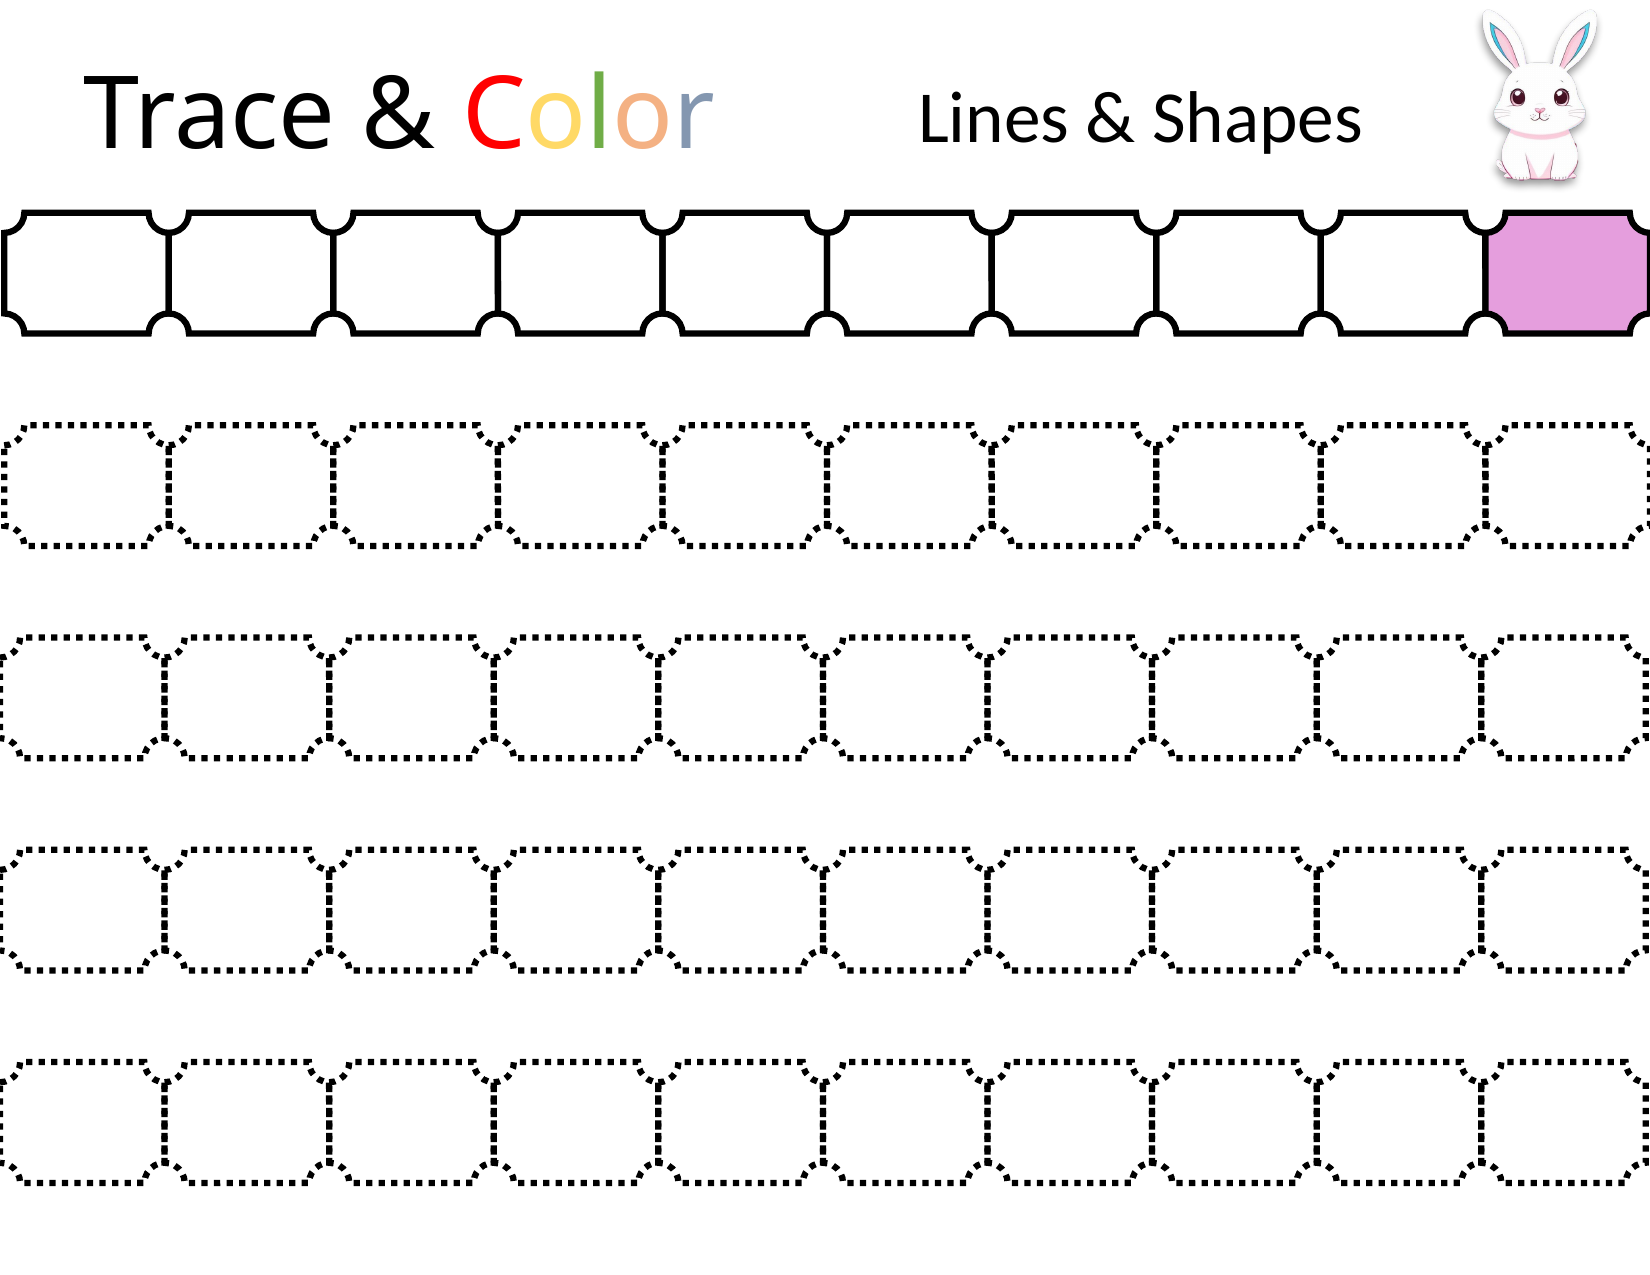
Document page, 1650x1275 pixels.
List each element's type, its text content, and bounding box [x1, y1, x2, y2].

text_box Trace & Color [69, 40, 896, 176]
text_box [0, 636, 1647, 759]
picture [1438, 0, 1641, 193]
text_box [3, 212, 1650, 335]
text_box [3, 424, 1650, 547]
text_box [0, 849, 1647, 972]
text_box Lines & Shapes [756, 61, 1438, 165]
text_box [0, 1061, 1647, 1184]
